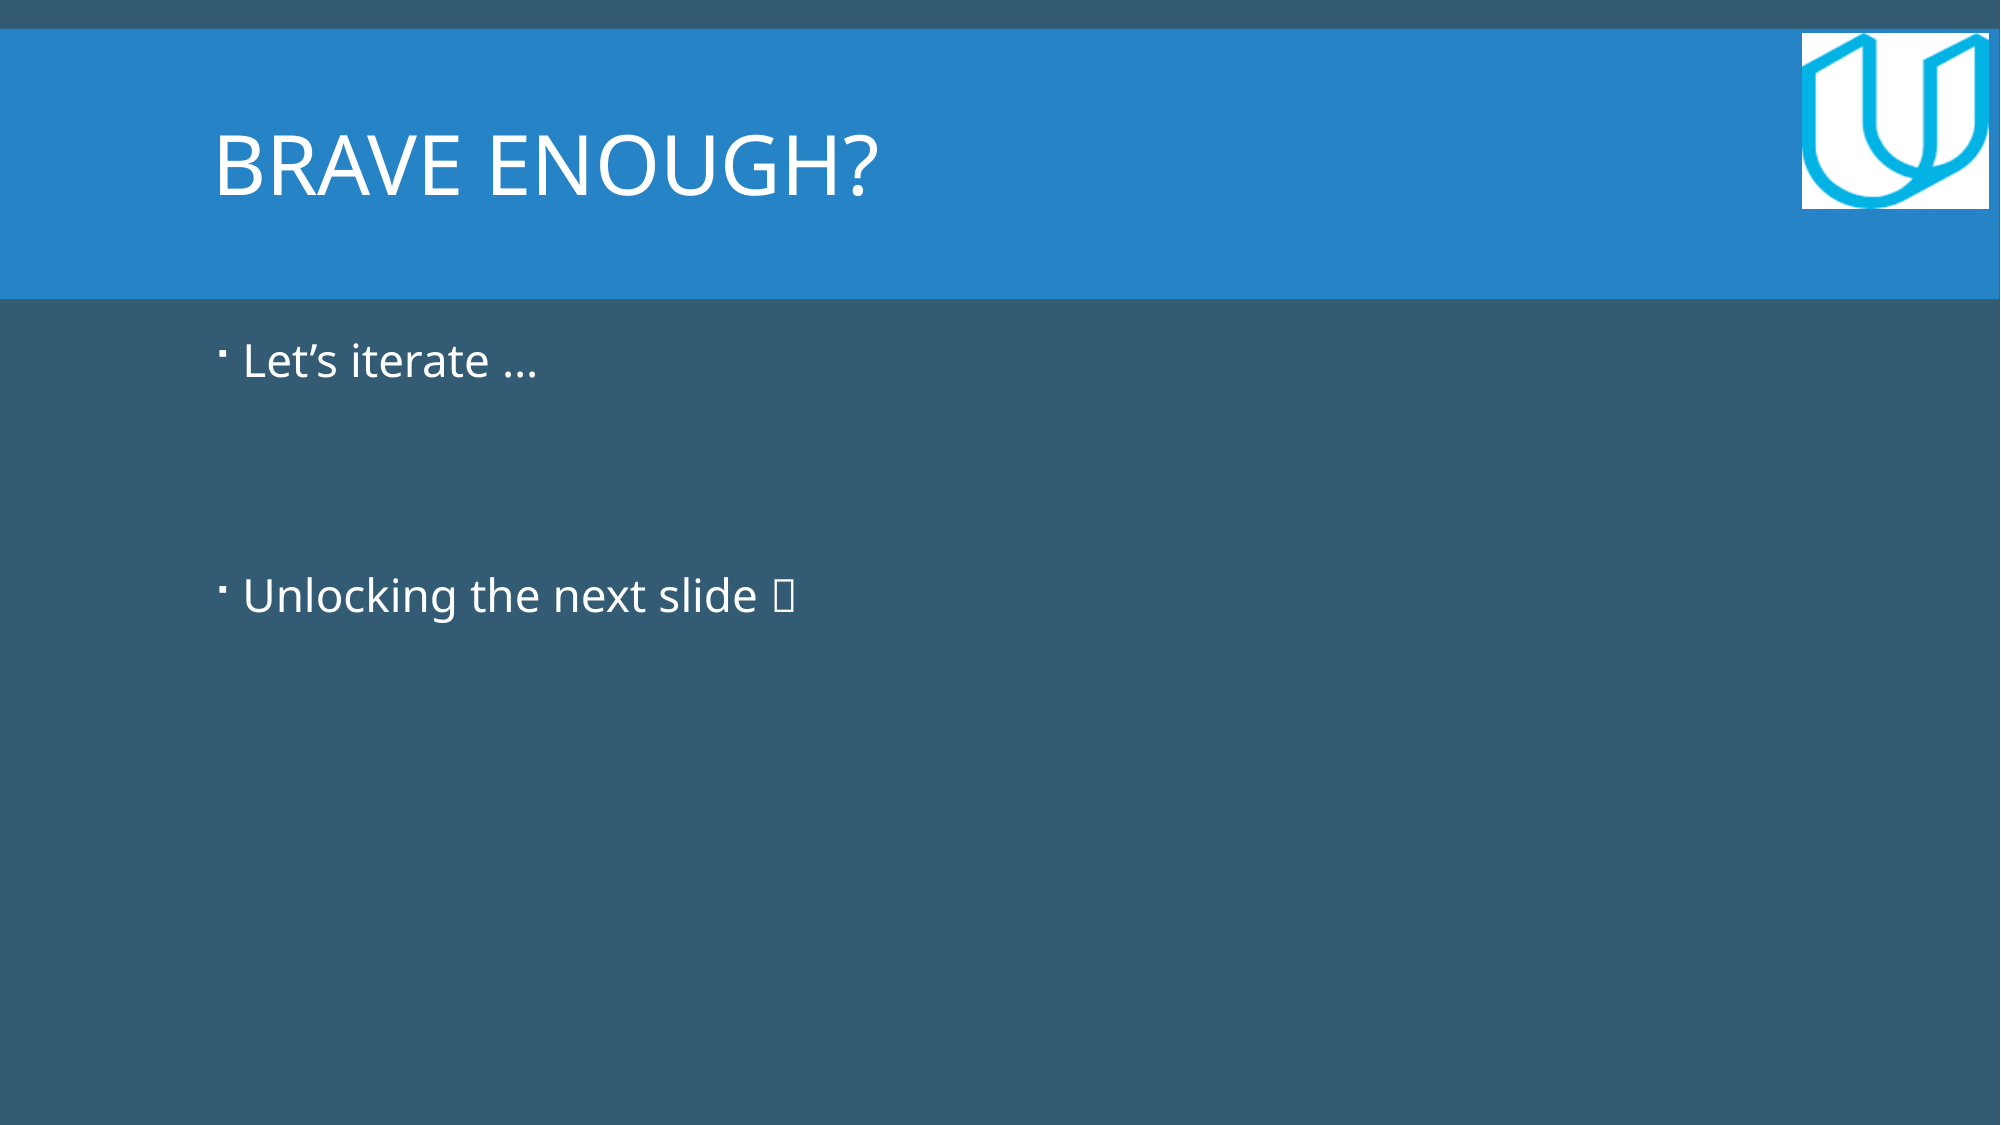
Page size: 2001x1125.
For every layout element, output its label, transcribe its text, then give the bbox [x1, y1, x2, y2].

picture [1802, 33, 1989, 167]
list Let’s iterate … Unlocking the next slide  [197, 329, 1803, 1020]
picture [1816, 47, 1912, 197]
picture [1933, 47, 1974, 167]
picture [1876, 124, 1989, 209]
picture [1803, 159, 1866, 209]
title Brave enough? [197, 46, 1803, 295]
